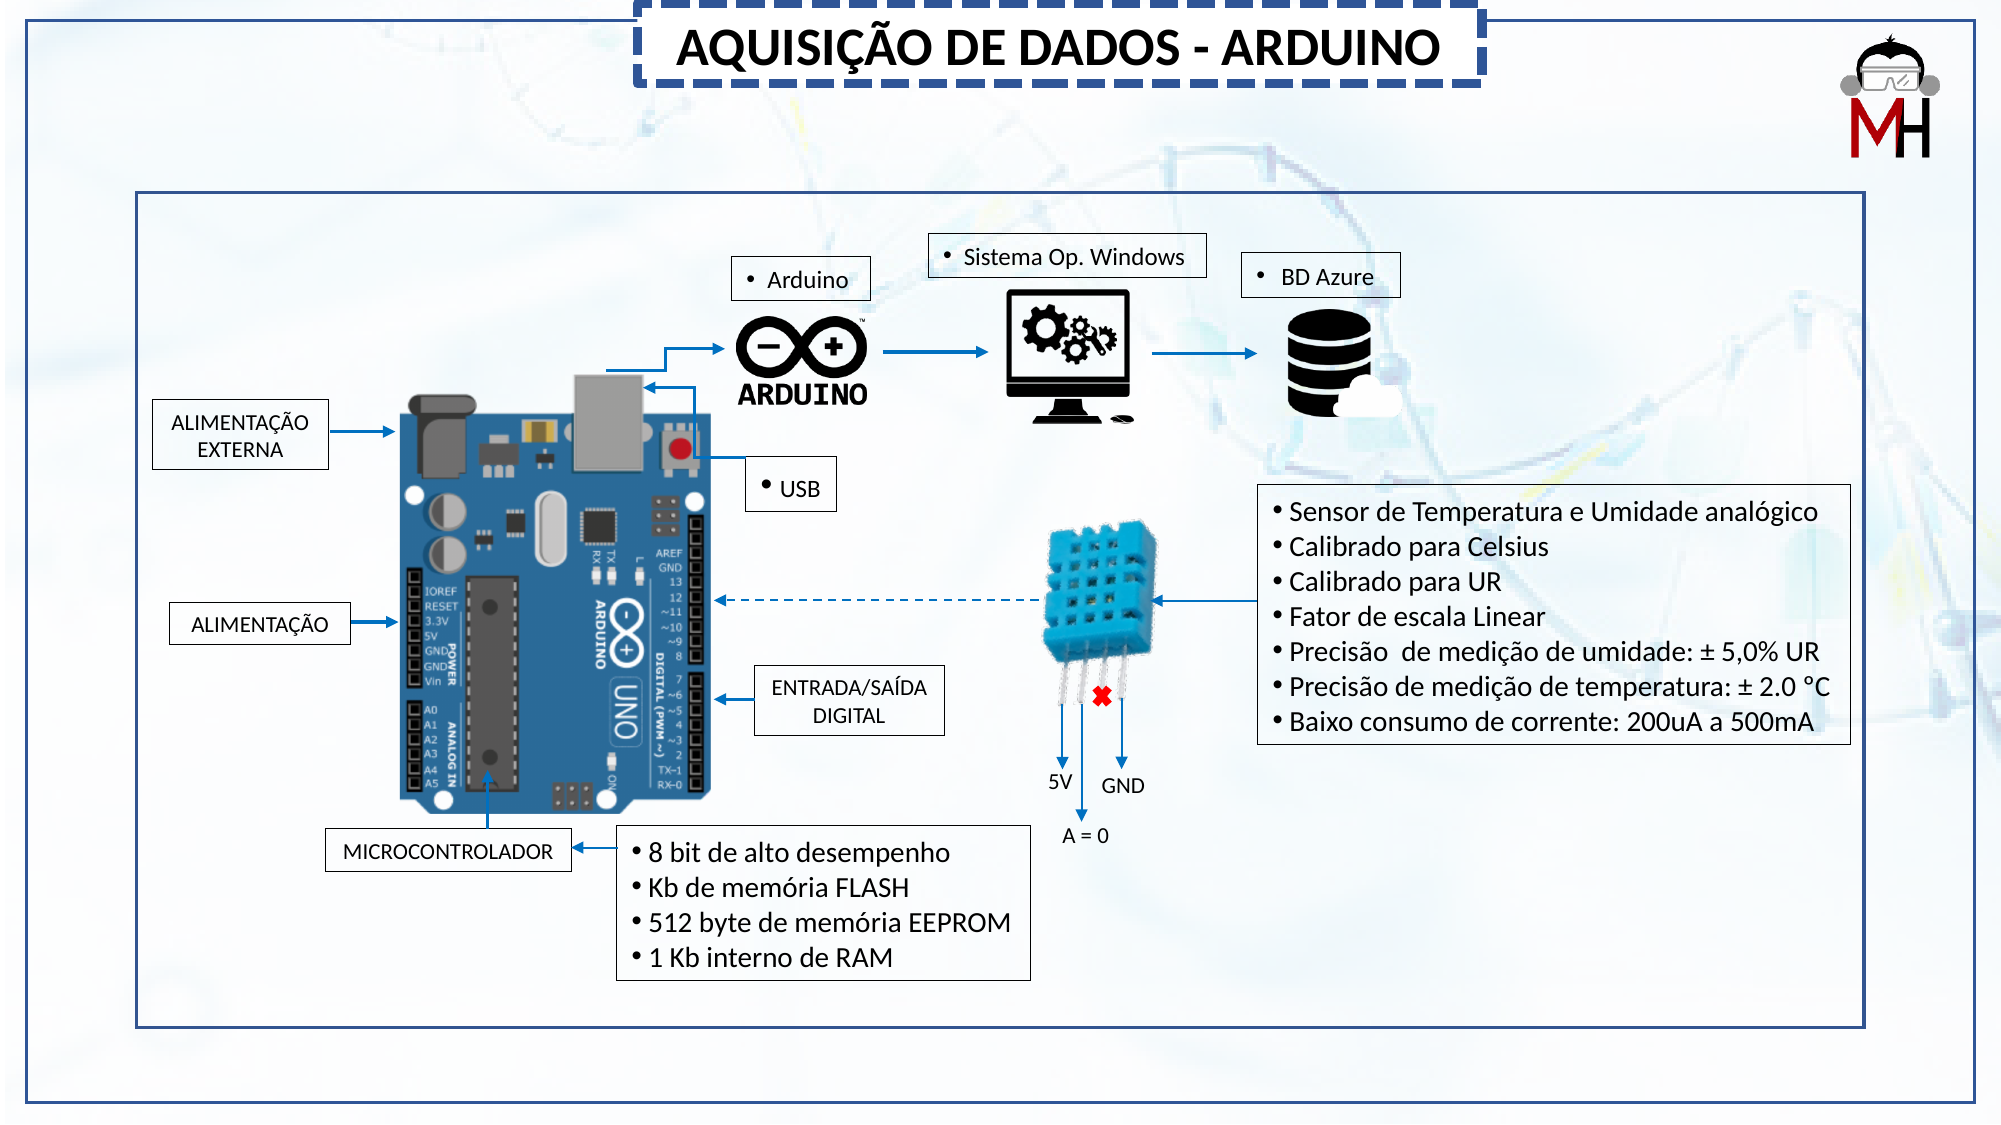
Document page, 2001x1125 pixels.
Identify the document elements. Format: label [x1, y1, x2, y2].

text_box [152, 232, 1851, 983]
list [5, 0, 2000, 1124]
picture [1818, 22, 1962, 166]
